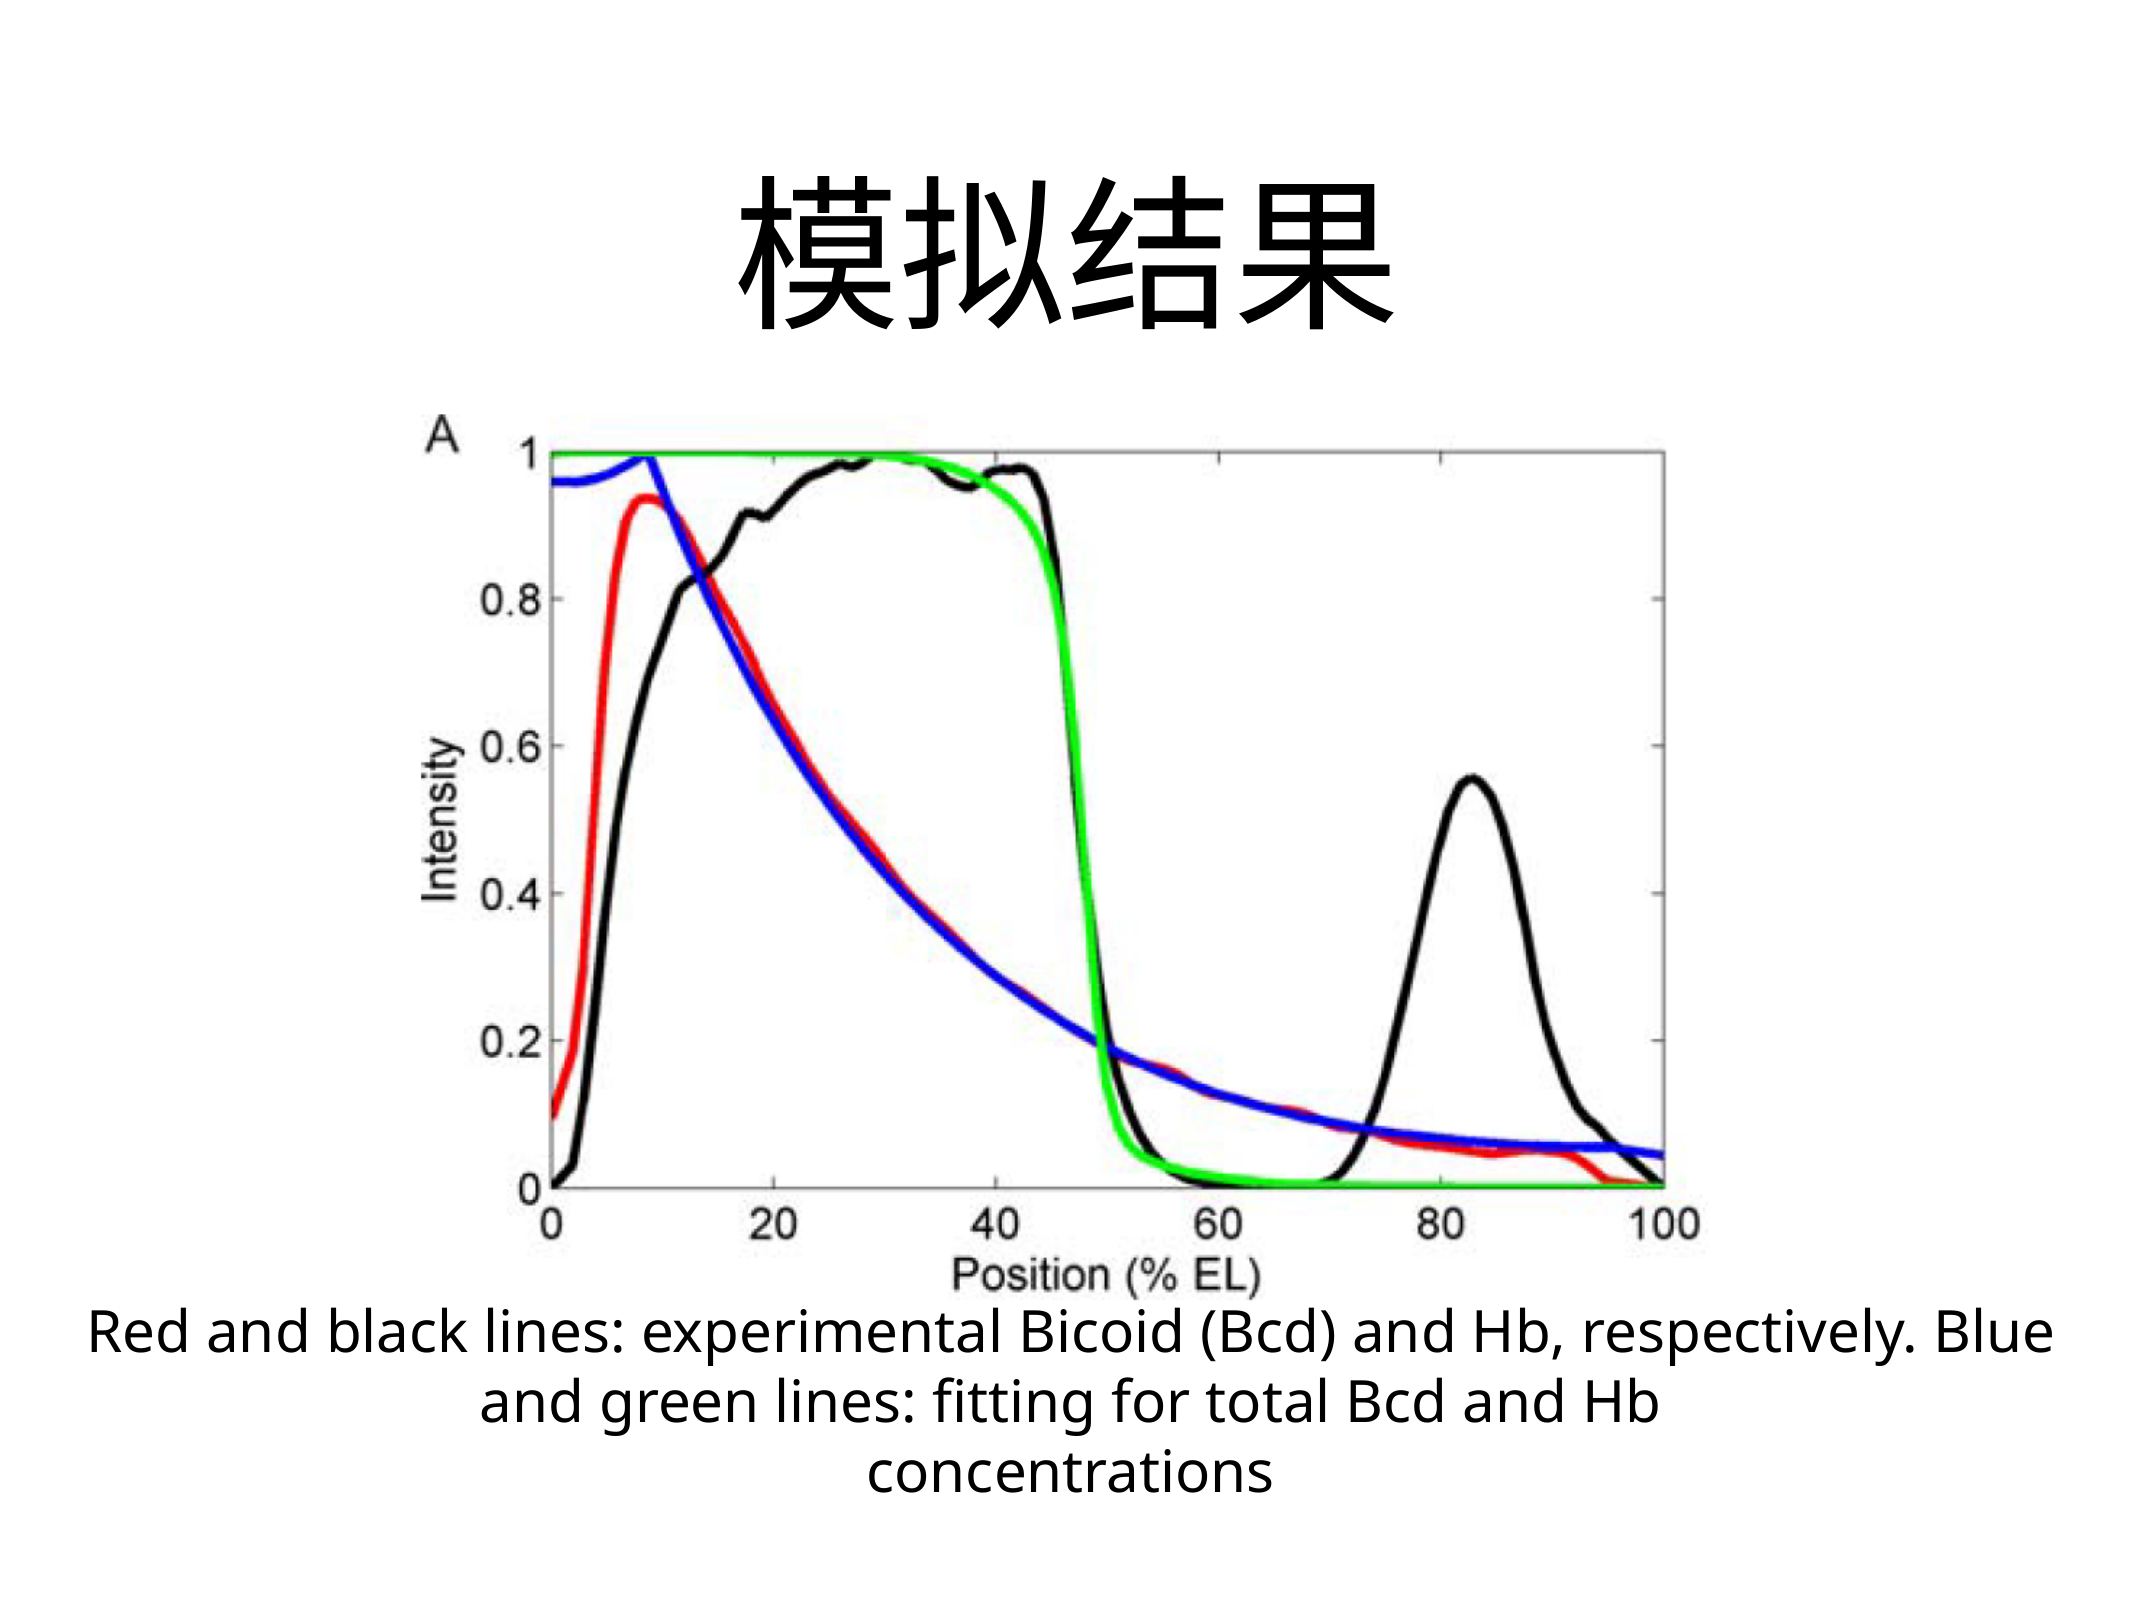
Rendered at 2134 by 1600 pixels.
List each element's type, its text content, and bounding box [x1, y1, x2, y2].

picture [333, 345, 1726, 1342]
text_box Red and black lines: experimental Bicoid (Bcd) and Hb, respectively. Blue and green lines: fitting for total Bcd and Hb concentrations [43, 1286, 2098, 1512]
title 模拟结果 [155, 72, 1978, 428]
